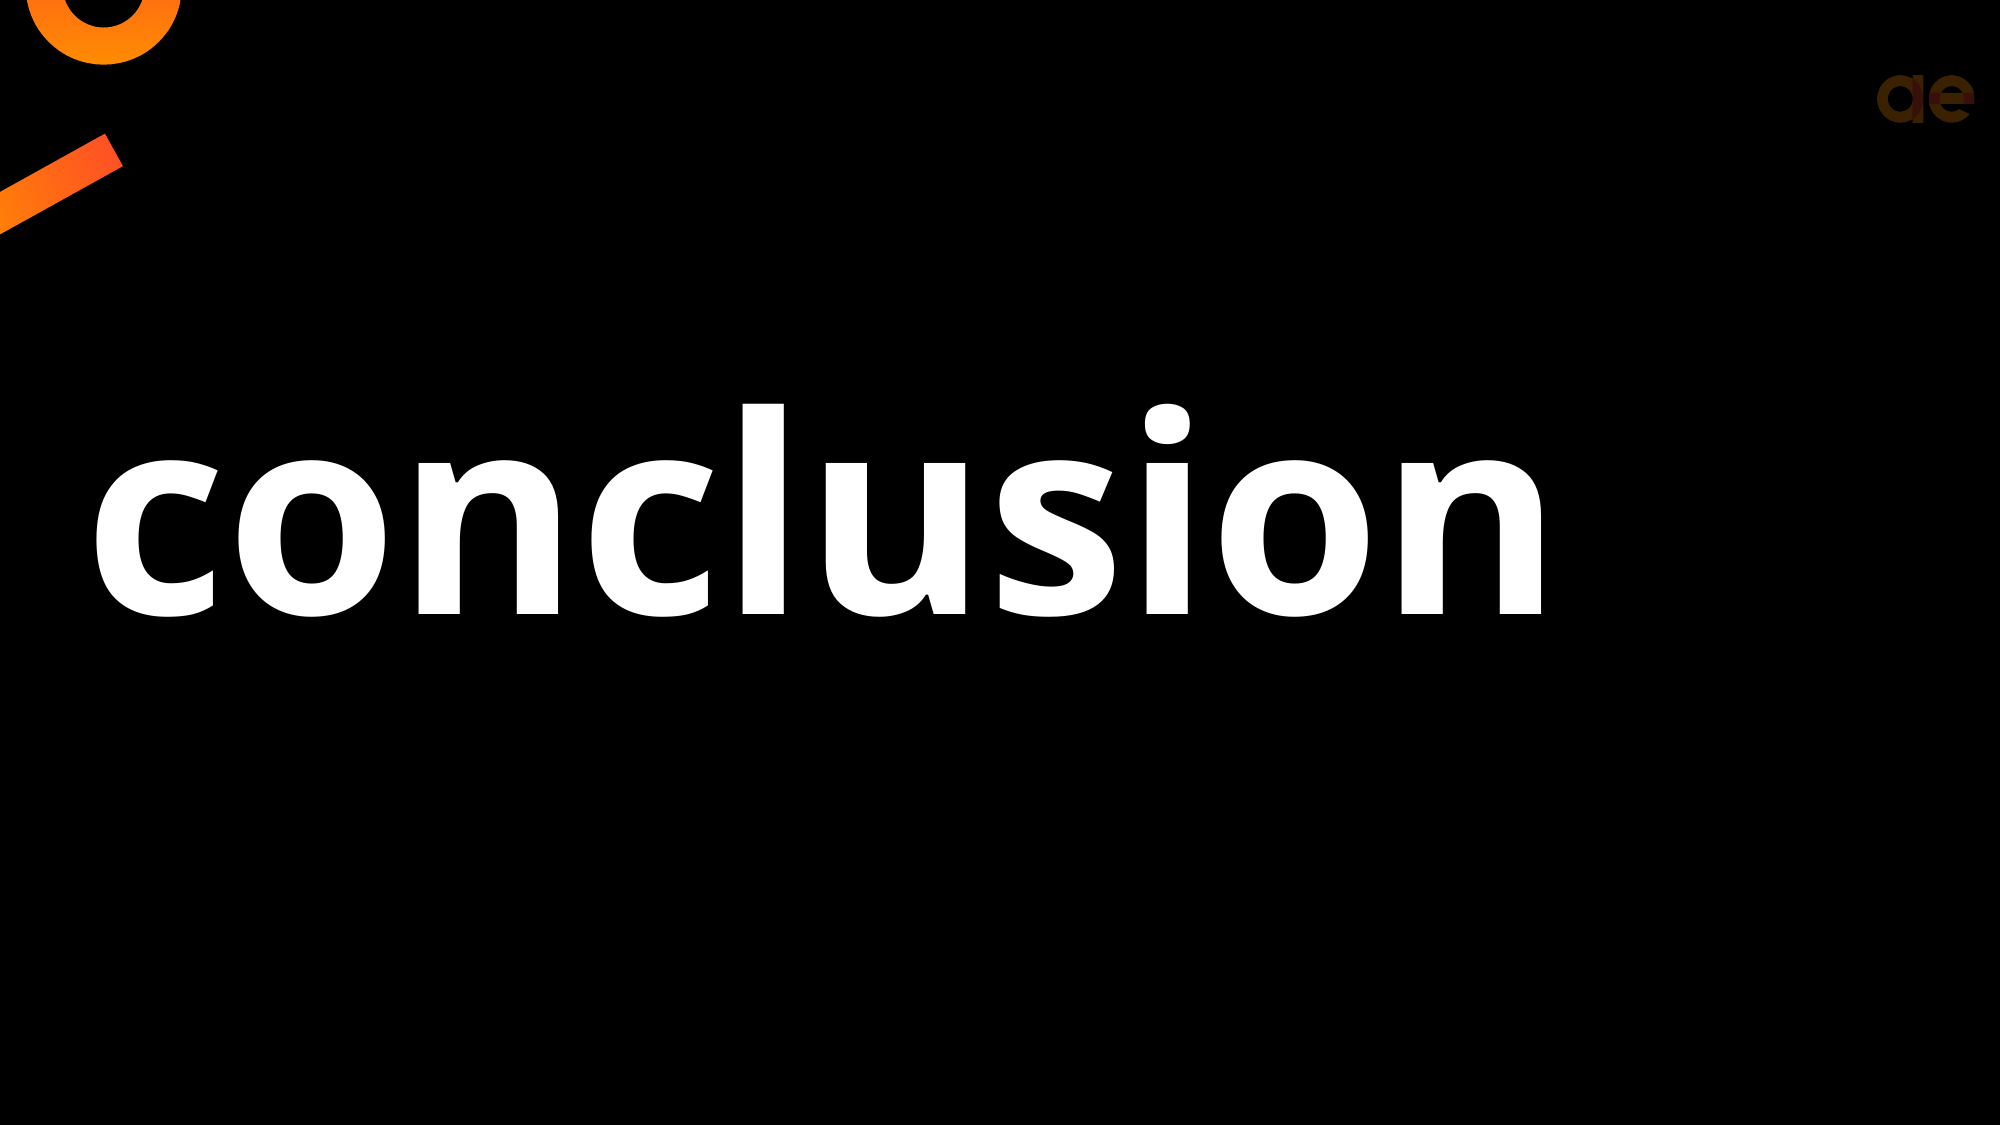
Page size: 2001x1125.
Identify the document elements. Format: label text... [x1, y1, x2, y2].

picture [1877, 75, 1975, 123]
title conclusion [69, 72, 1670, 887]
